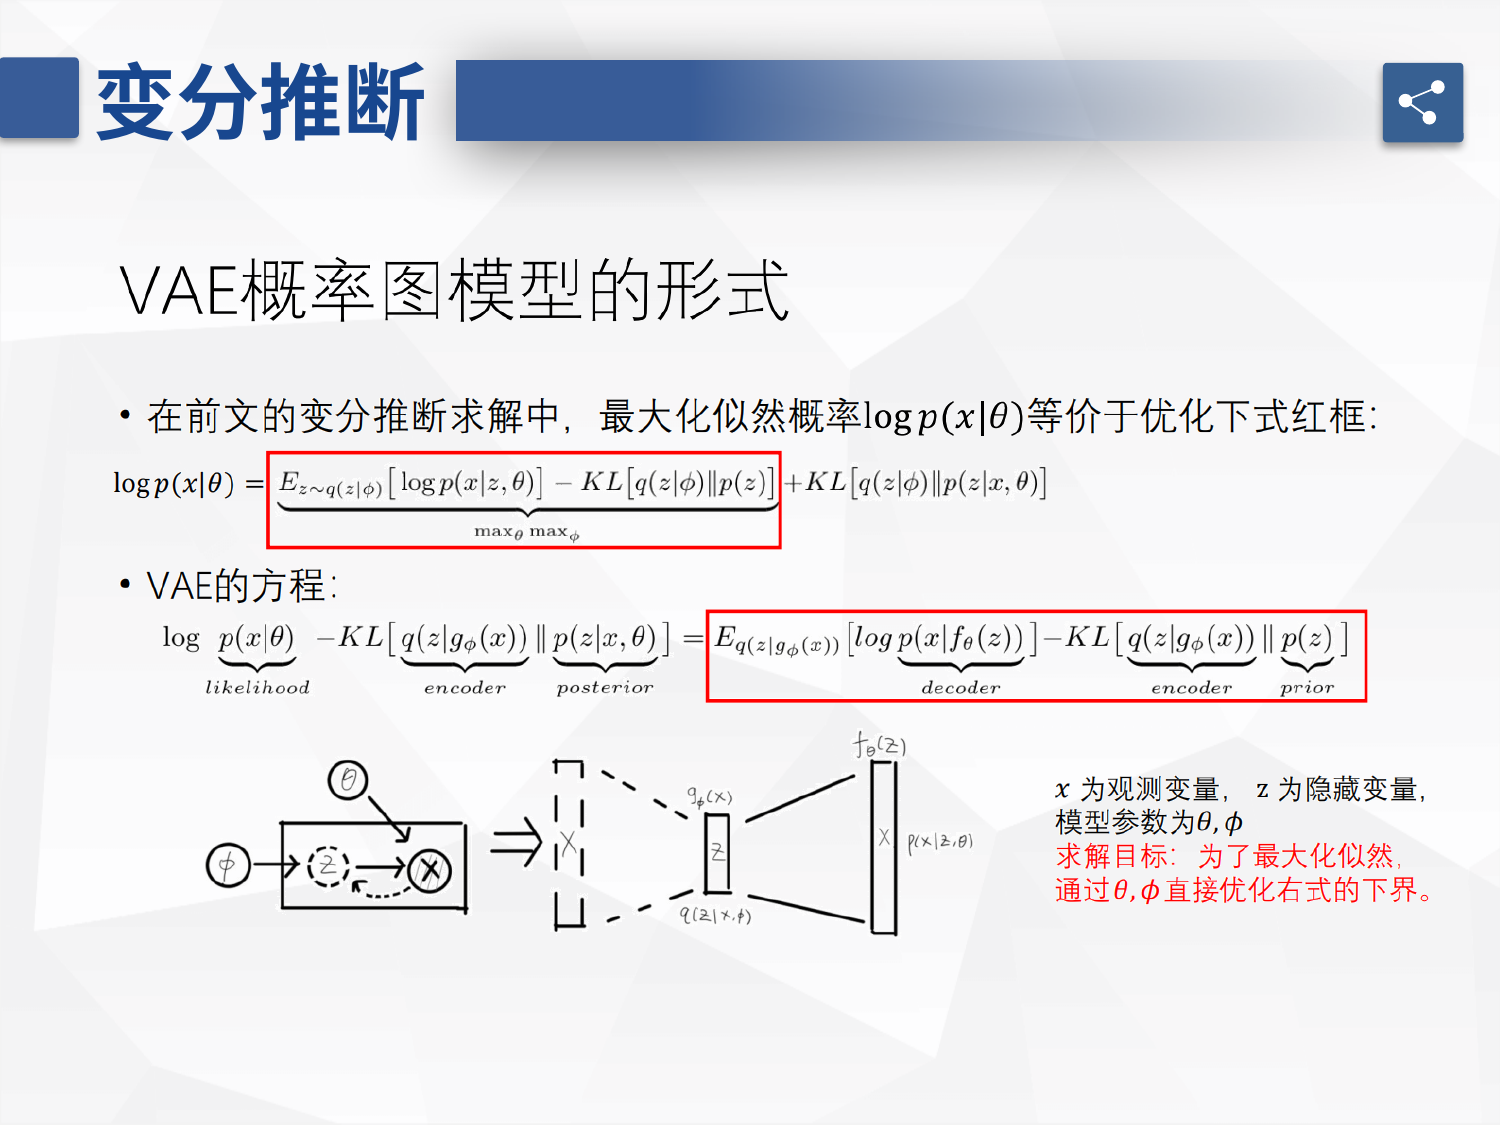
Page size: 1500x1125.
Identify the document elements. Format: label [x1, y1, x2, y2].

picture [0, 0, 1500, 1125]
text_box [0, 42, 1464, 160]
